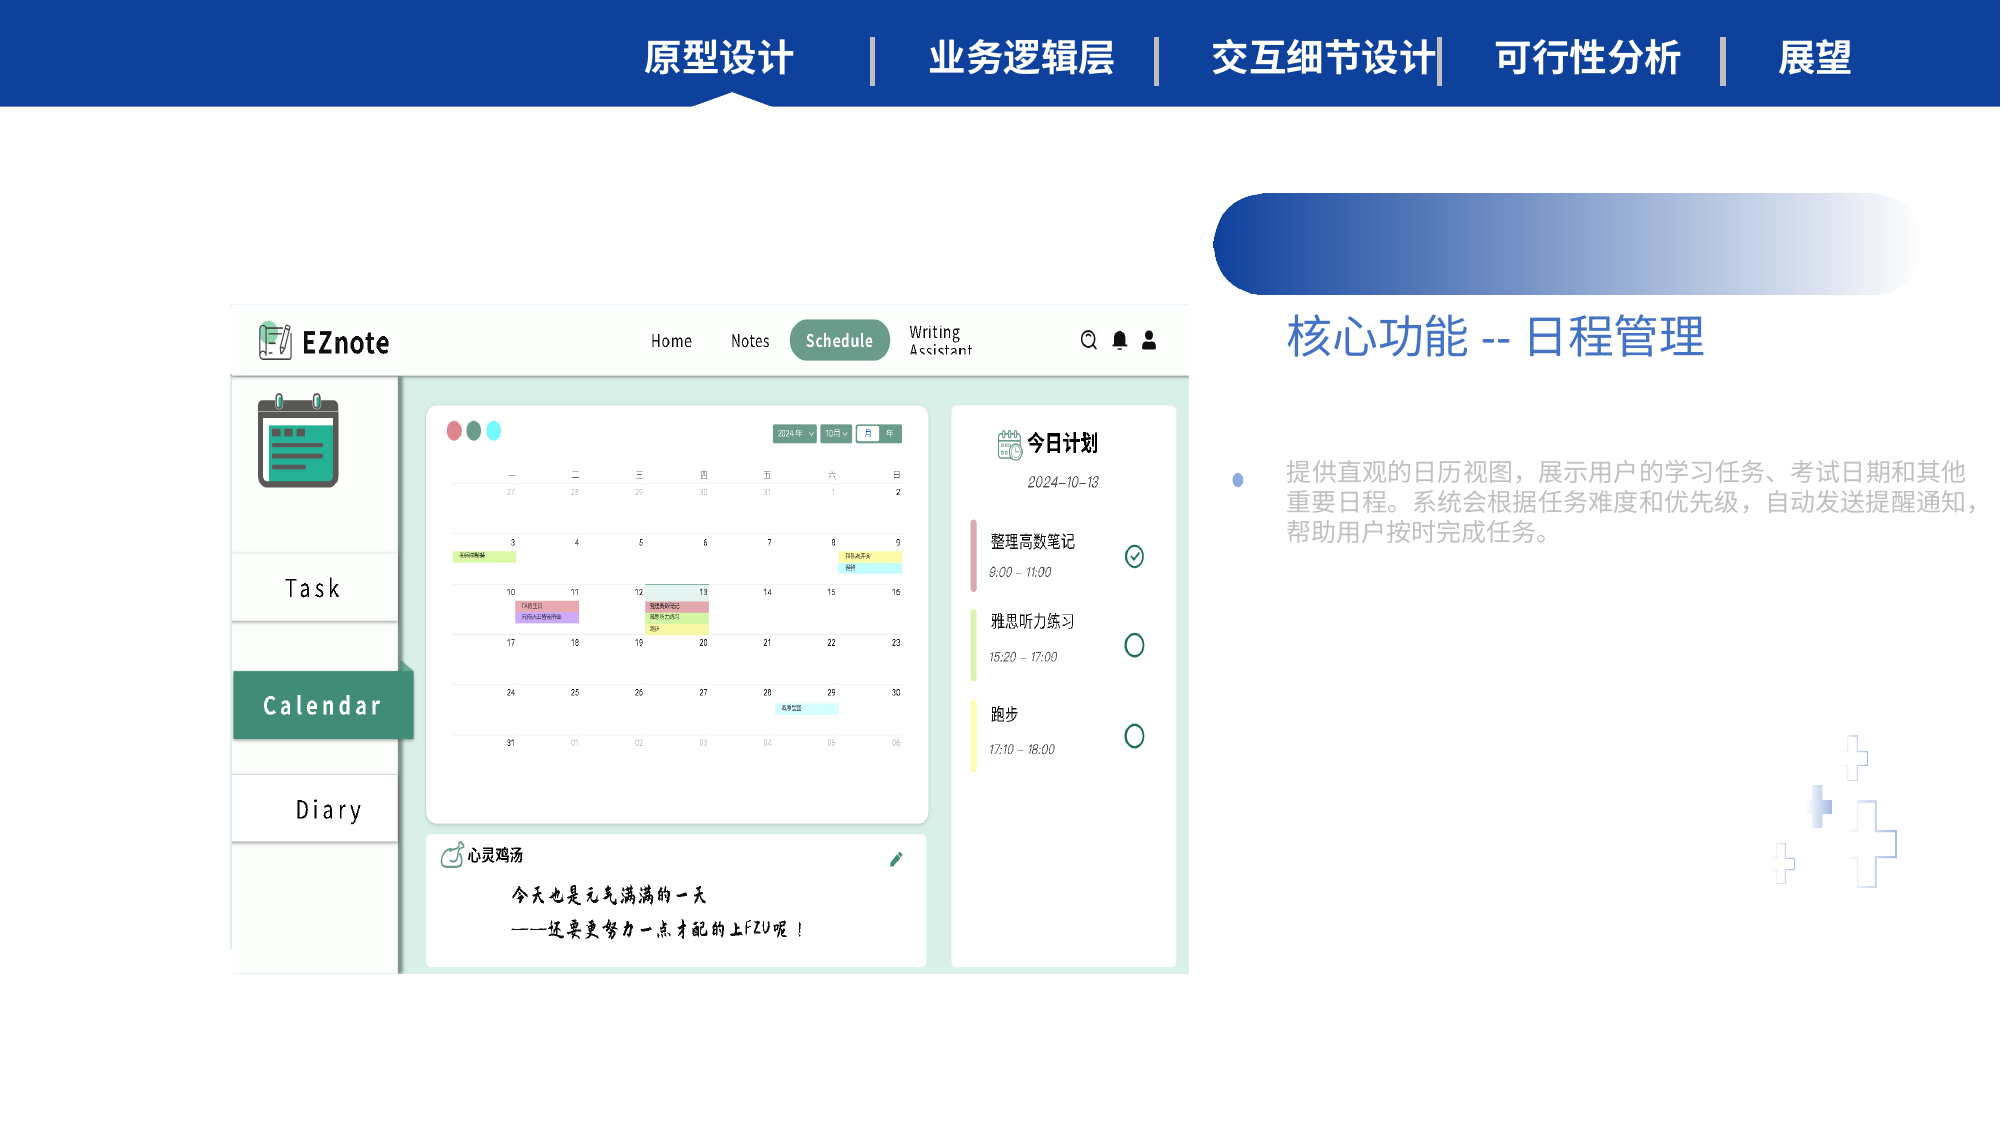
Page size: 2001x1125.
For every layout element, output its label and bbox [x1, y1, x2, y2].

text_box [1213, 193, 1982, 887]
text_box [0, 0, 2000, 117]
picture [230, 303, 1189, 974]
